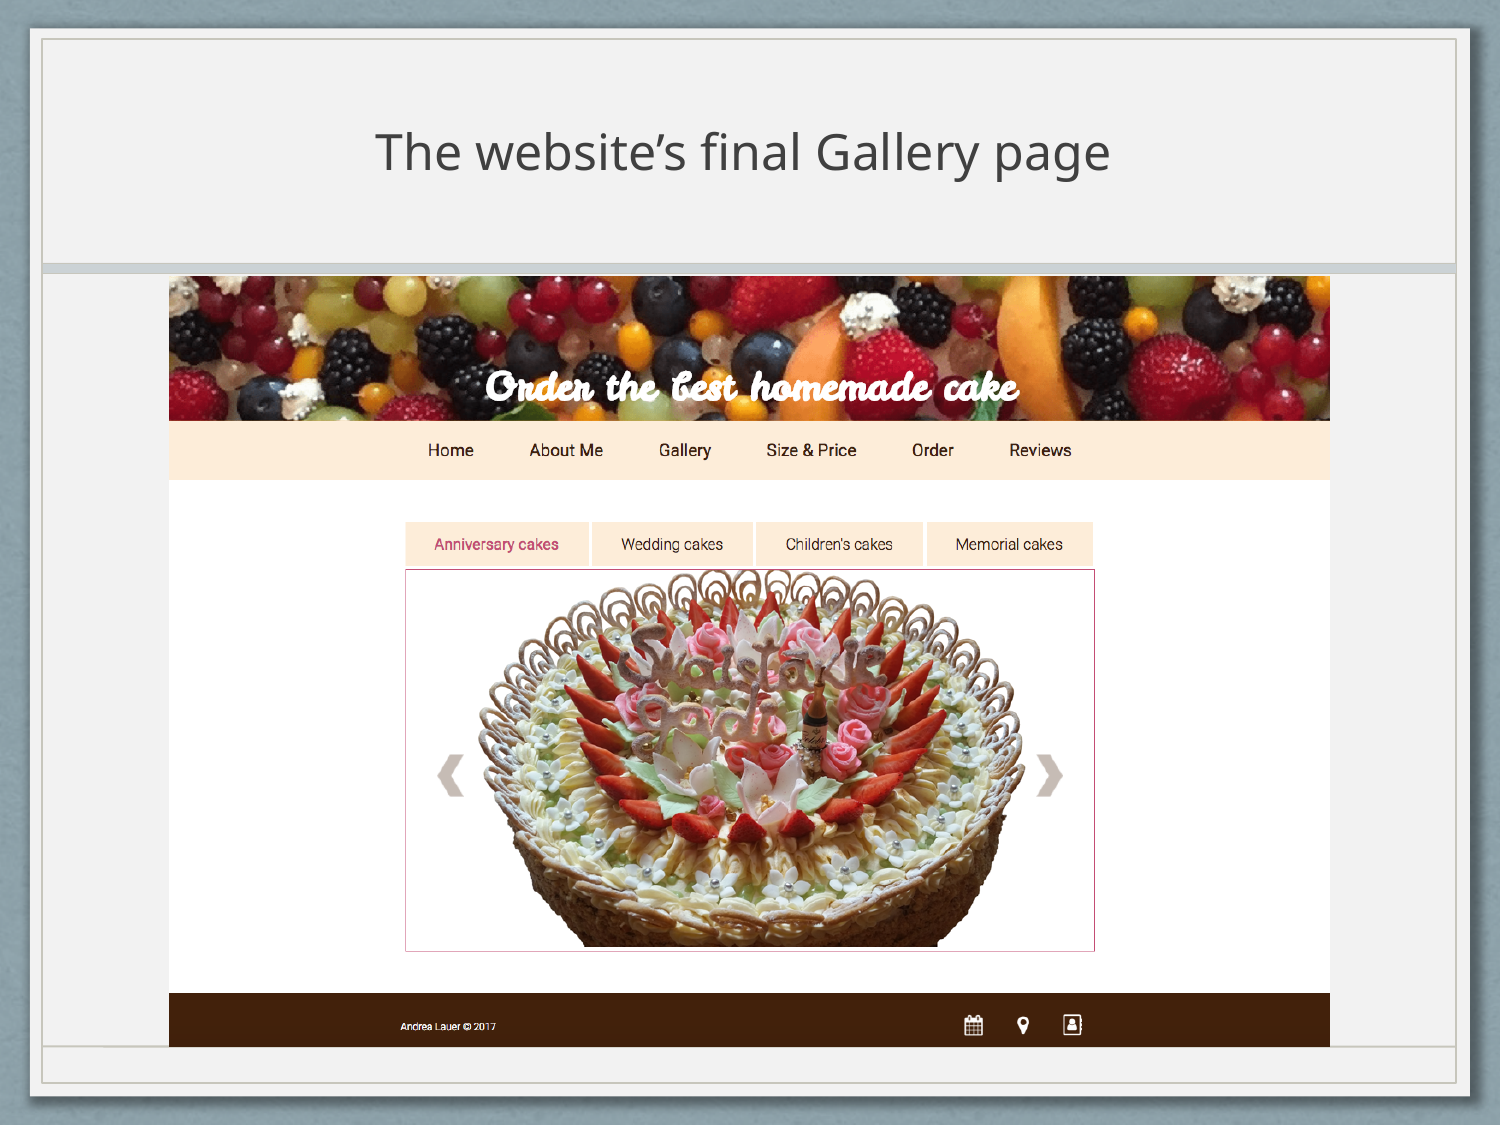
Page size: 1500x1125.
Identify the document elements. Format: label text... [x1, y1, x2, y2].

picture [168, 276, 1331, 1047]
title The website’s final Gallery page [147, 40, 1353, 260]
